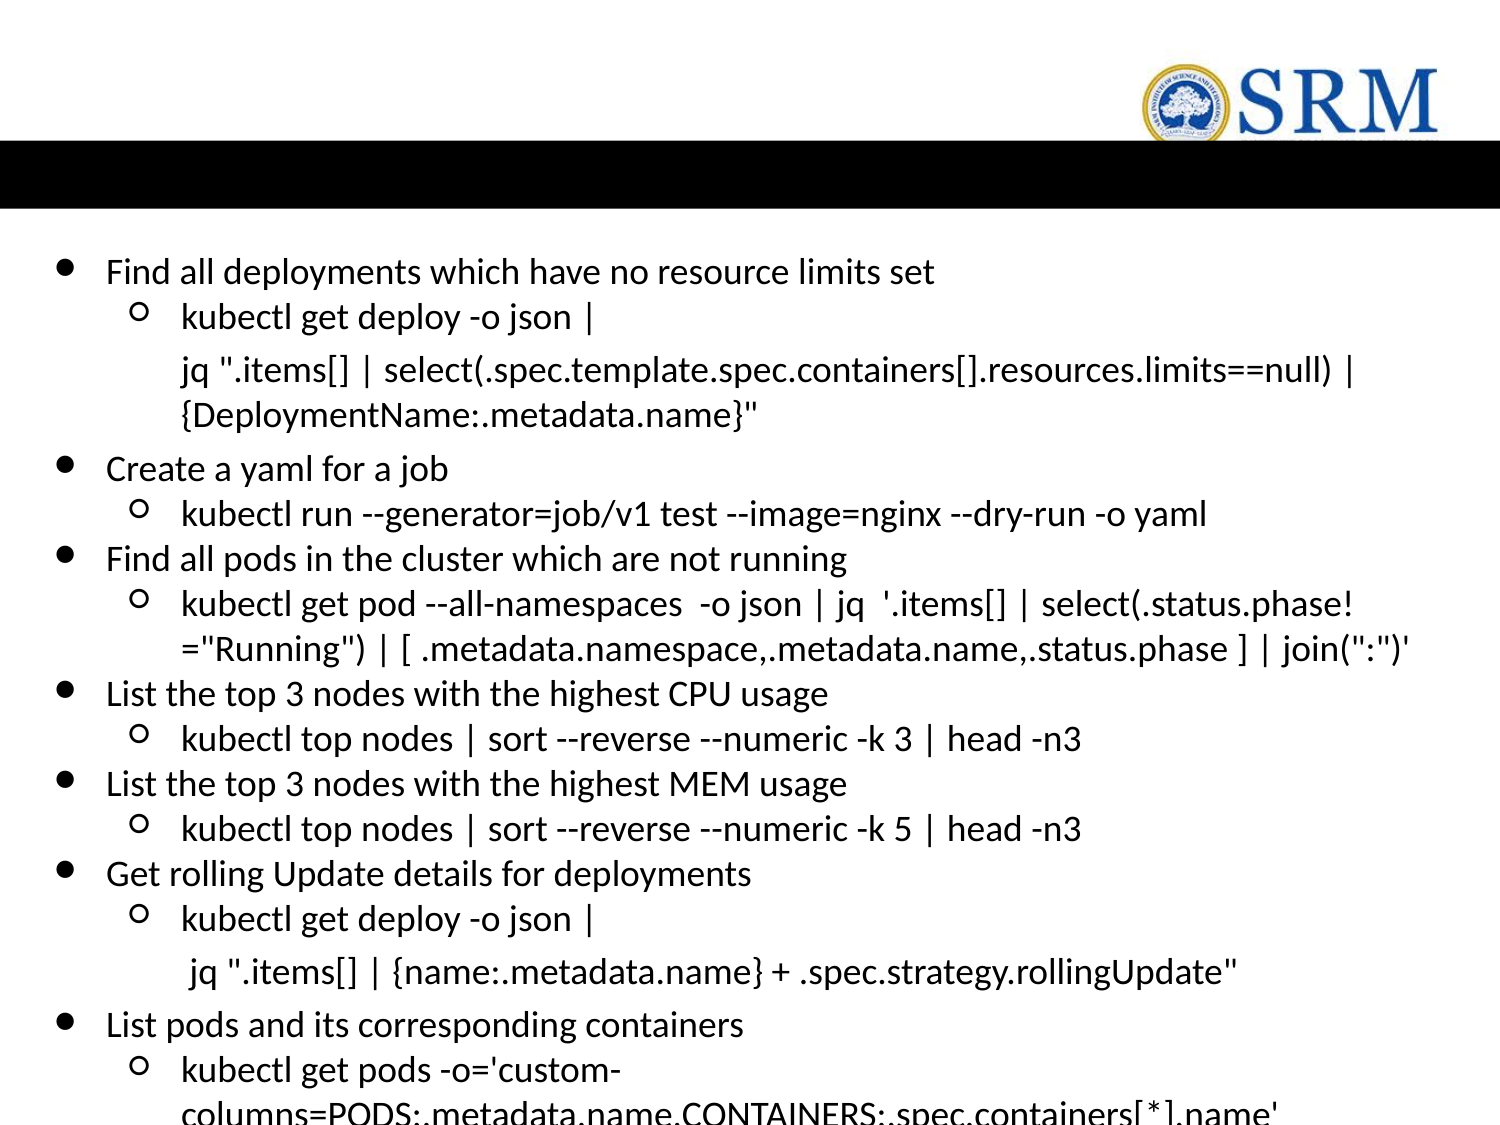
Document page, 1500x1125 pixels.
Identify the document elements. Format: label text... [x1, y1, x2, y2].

text_box Find all deployments which have no resource limits set kubectl get deploy -o json | jq ".items[] | select(.spec.template.spec.containers[].resources.limits==null) | {DeploymentName:.metadata.name}" Create a yaml for a job kubectl run --generator=job/v1 test --image=nginx --dry-run -o yaml Find all pods in the cluster which are not running kubectl get pod --all-namespaces -o json | jq '.items[] | select(.status.phase!="Running") | [ .metadata.namespace,.metadata.name,.status.phase ] | join(":")' List the top 3 nodes with the highest CPU usage kubectl top nodes | sort --reverse --numeric -k 3 | head -n3 List the top 3 nodes with the highest MEM usage kubectl top nodes | sort --reverse --numeric -k 5 | head -n3 Get rolling Update details for deployments kubectl get deploy -o json | jq ".items[] | {name:.metadata.name} + .spec.strategy.rollingUpdate" List pods and its corresponding containers kubectl get pods -o='custom-columns=PODS:.metadata.name,CONTAINERS:.spec.containers[*].name' [15, 232, 1454, 956]
picture [1139, 30, 1448, 140]
text_box [0, 140, 1500, 209]
